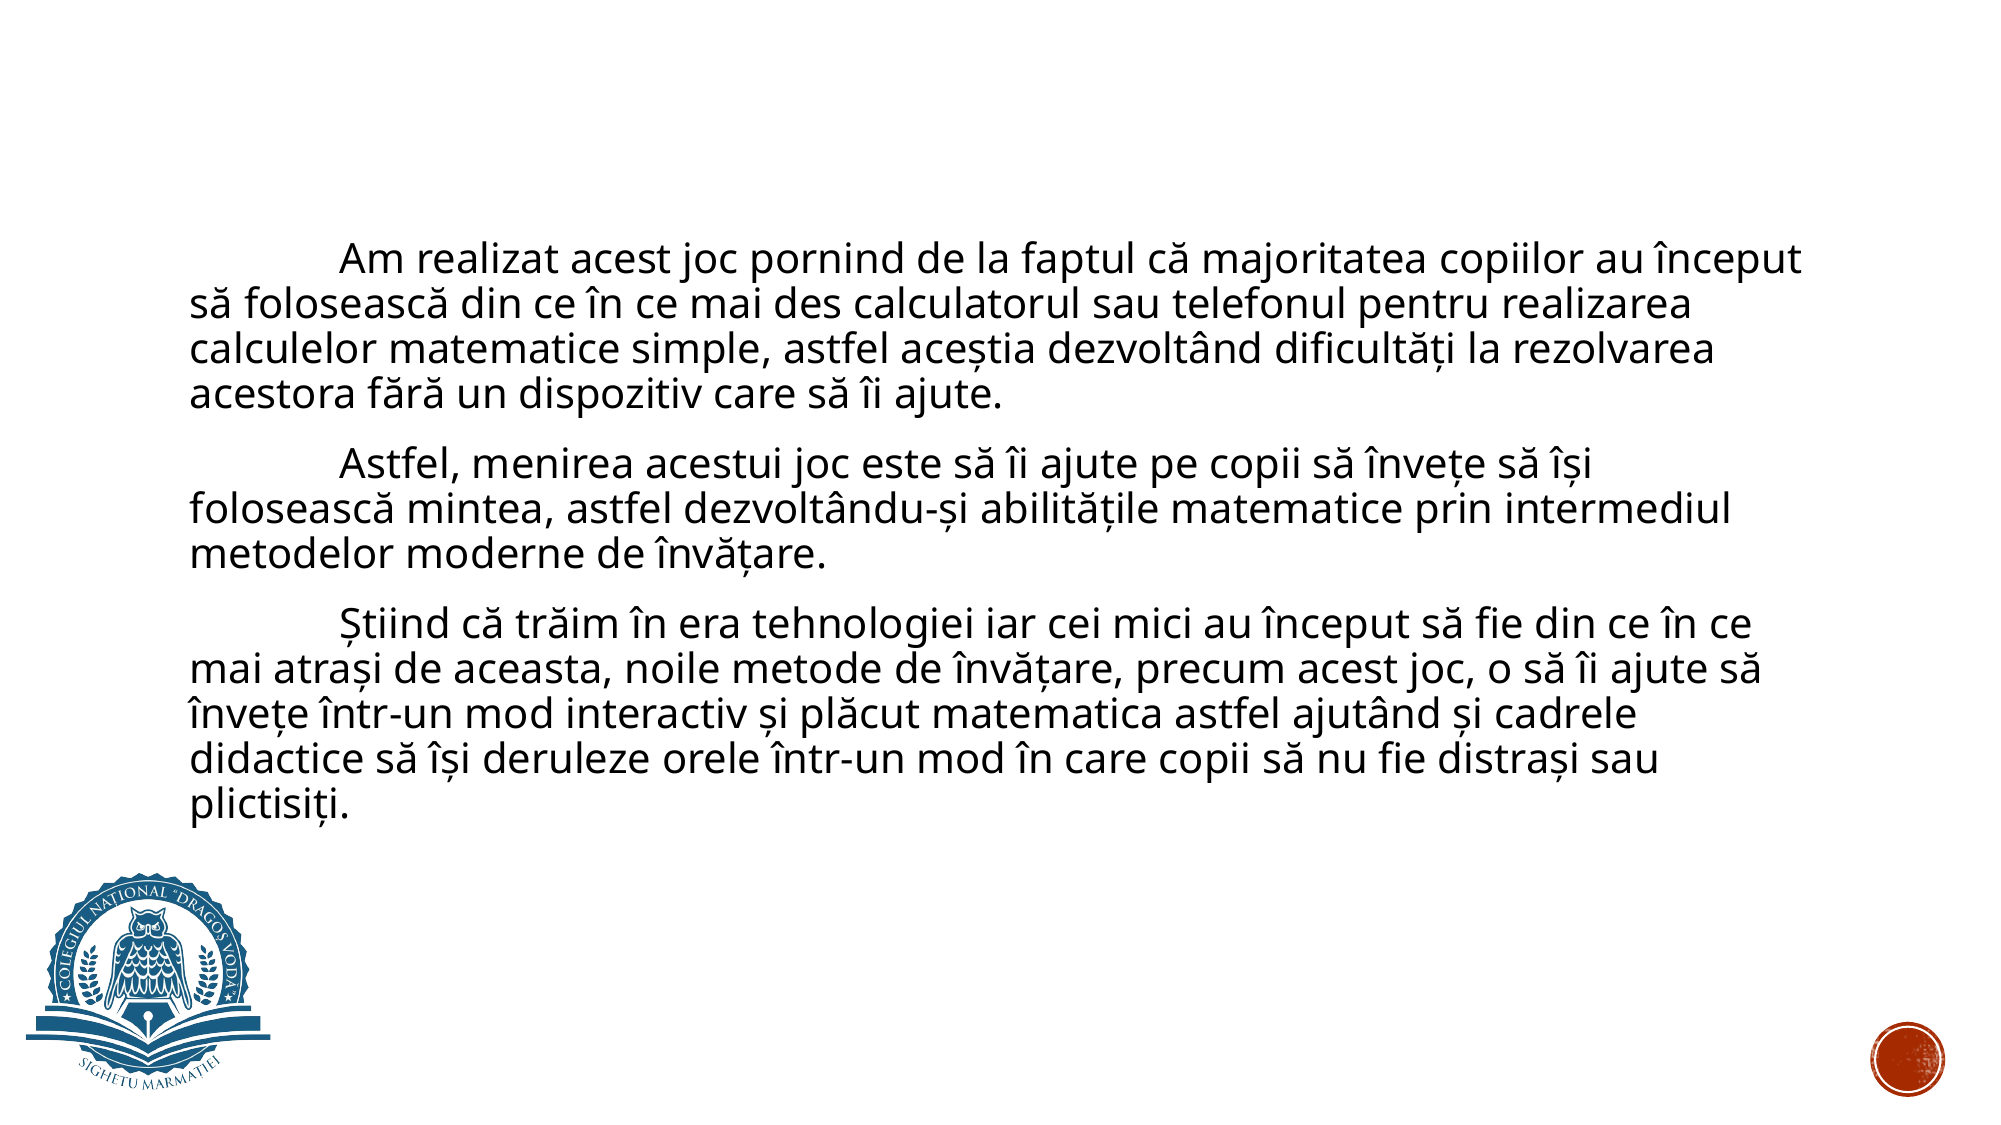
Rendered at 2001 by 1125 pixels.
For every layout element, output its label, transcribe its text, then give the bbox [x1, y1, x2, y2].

picture [0, 812, 317, 1125]
list Am realizat acest joc pornind de la faptul că majoritatea copiilor au început să folosească din ce în ce mai des calculatorul sau telefonul pentru realizarea calculelor matematice simple, astfel aceștia dezvoltând dificultăți la rezolvarea acestora fără un dispozitiv care să îi ajute. Astfel, menirea acestui joc este să îi ajute pe copii să învețe să își folosească mintea, astfel dezvoltându-și abilitățile matematice prin intermediul metodelor moderne de învățare. Știind că trăim în era tehnologiei iar cei mici au început să fie din ce în ce mai atrași de aceasta, noile metode de învățare, precum acest joc, o să îi ajute să învețe într-un mod interactiv și plăcut matematica astfel ajutând și cadrele didactice să își deruleze orele într-un mod în care copii să nu fie distrași sau plictisiți. [174, 230, 1825, 895]
